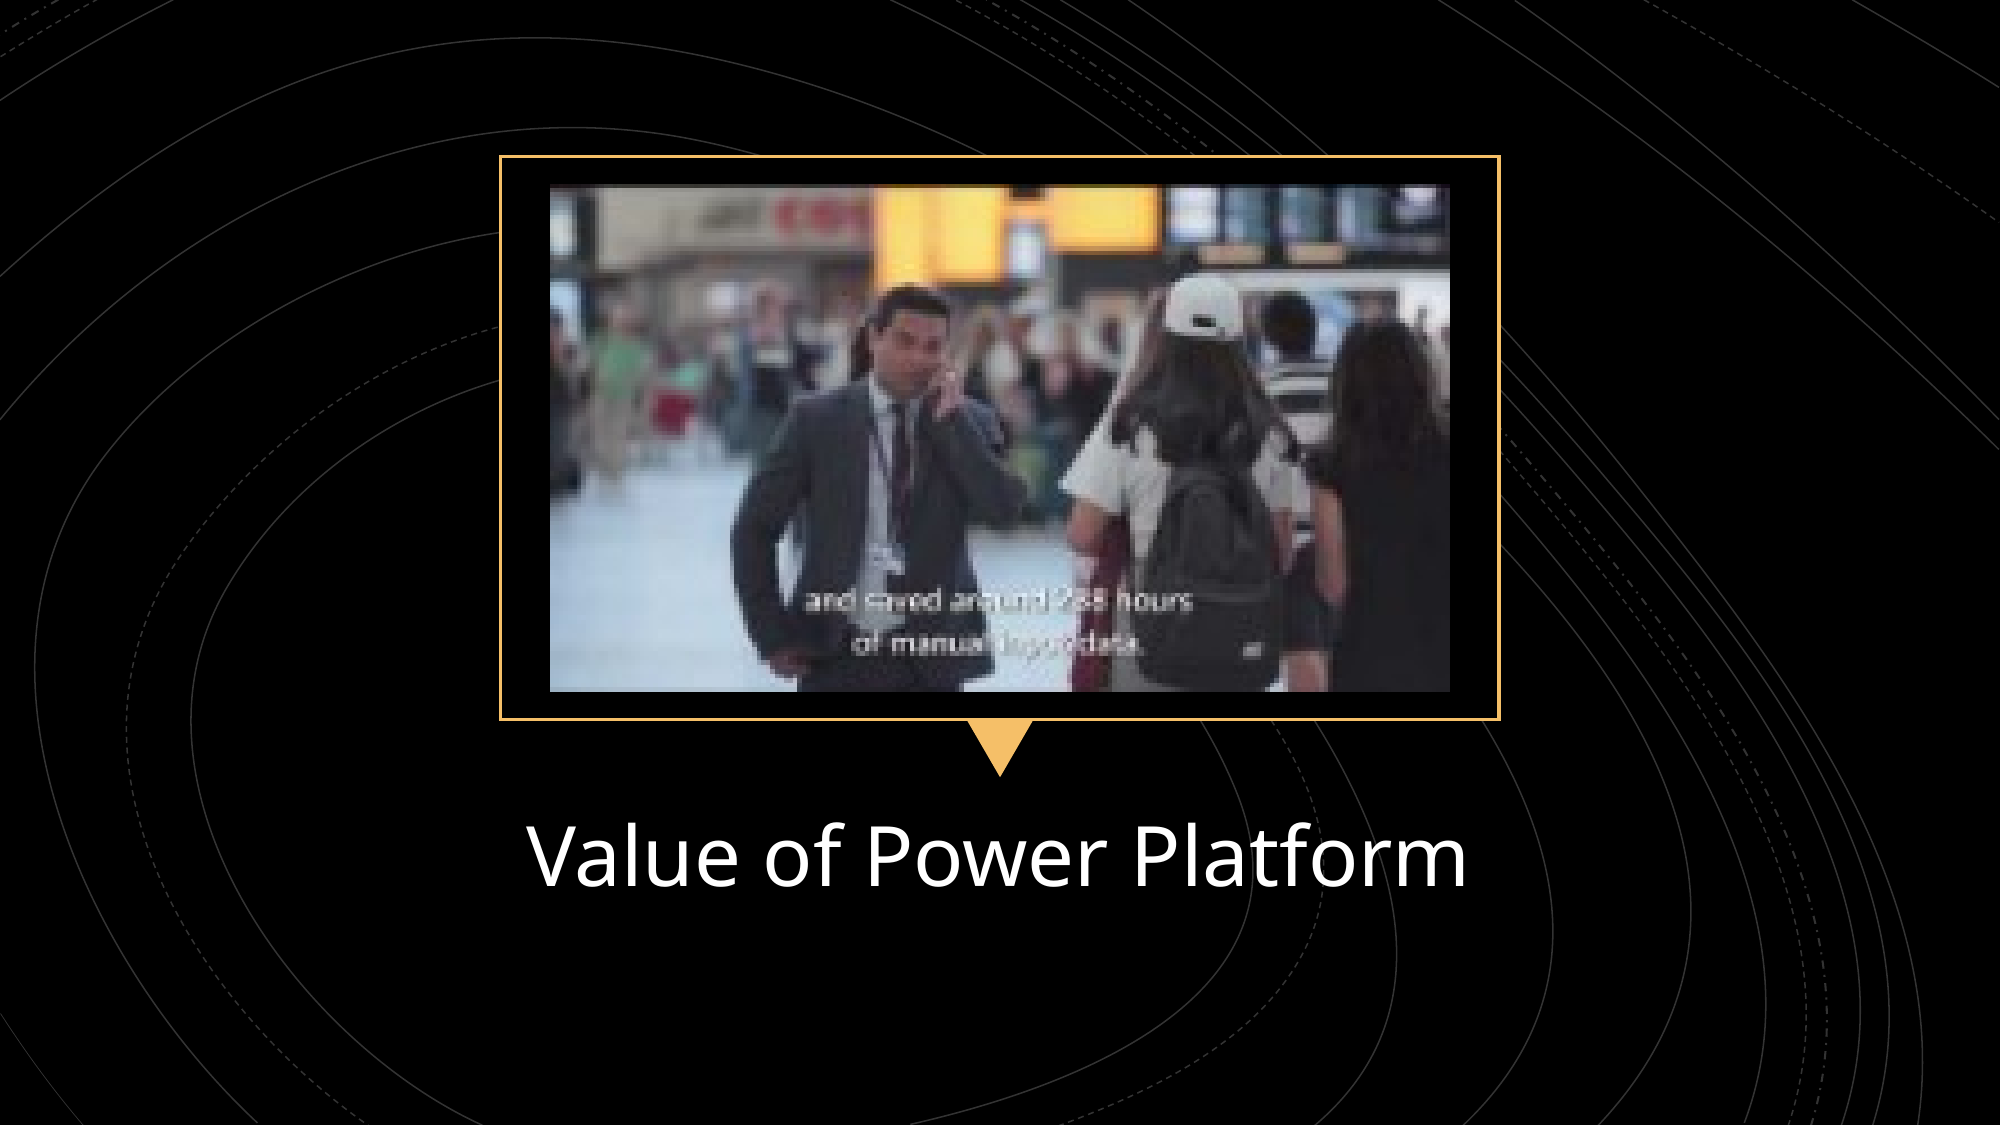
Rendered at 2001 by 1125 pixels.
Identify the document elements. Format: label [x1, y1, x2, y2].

text_box [0, 0, 1999, 1125]
text_box [549, 183, 1450, 693]
